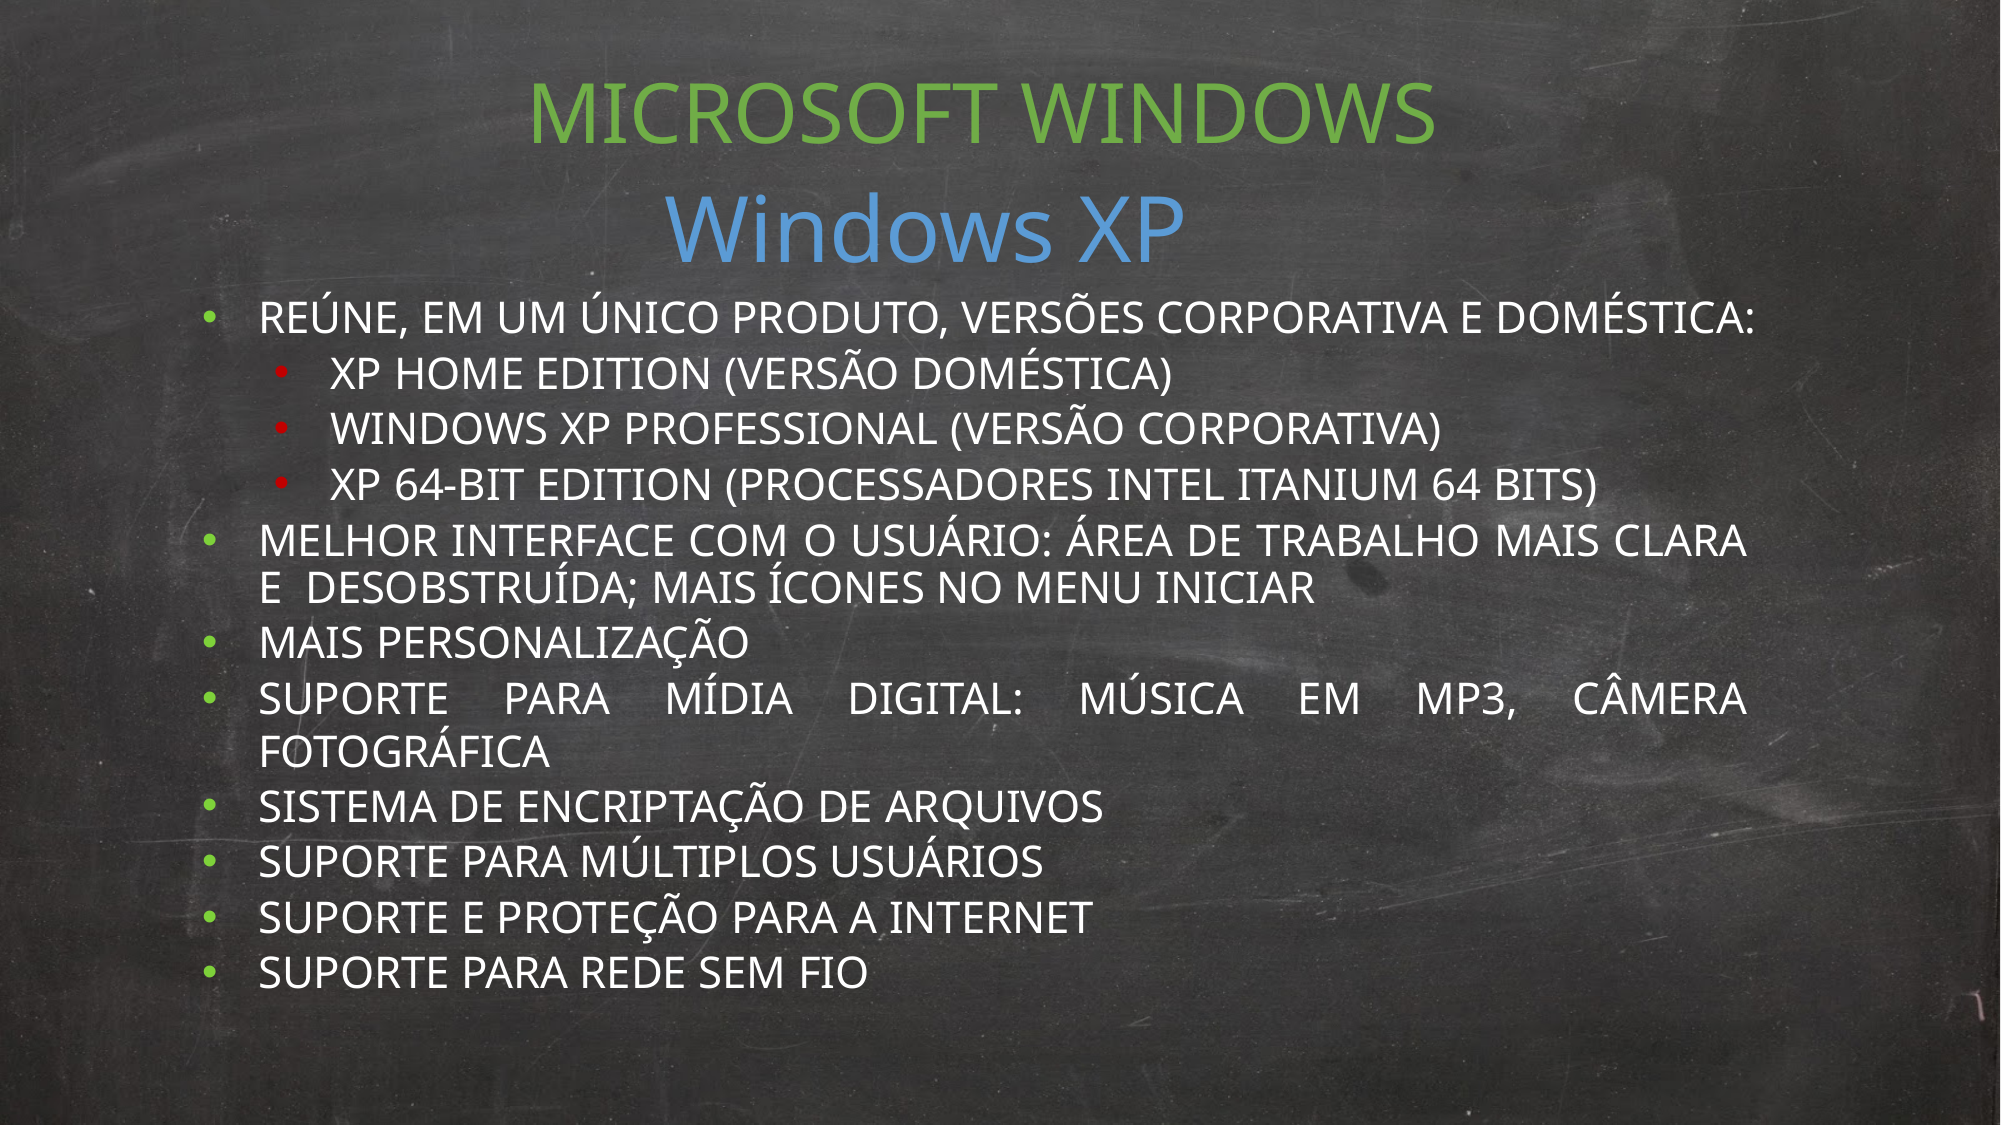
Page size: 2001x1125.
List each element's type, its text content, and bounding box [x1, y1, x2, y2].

text_box MICROSOFT WINDOWS [337, 60, 1625, 161]
title Windows XP [662, 161, 1369, 290]
text_box REÚNE, EM UM ÚNICO PRODUTO, VERSÕES CORPORATIVA E DOMÉSTICA: XP HOME EDITION (VERSÃO DOMÉSTICA) WINDOWS XP PROFESSIONAL (VERSÃO CORPORATIVA) XP 64-BIT EDITION (PROCESSADORES INTEL ITANIUM 64 BITS) MELHOR INTERFACE COM O USUÁRIO: ÁREA DE TRABALHO MAIS CLARA E DESOBSTRUÍDA; MAIS ÍCONES NO MENU INICIAR MAIS PERSONALIZAÇÃO SUPORTE PARA MÍDIA DIGITAL: MÚSICA EM MP3, CÂMERA FOTOGRÁFICA SISTEMA DE ENCRIPTAÇÃO DE ARQUIVOS SUPORTE PARA MÚLTIPLOS USUÁRIOS SUPORTE E PROTEÇÃO PARA A INTERNET SUPORTE PARA REDE SEM FIO [199, 290, 1788, 998]
picture [0, 0, 2001, 1125]
